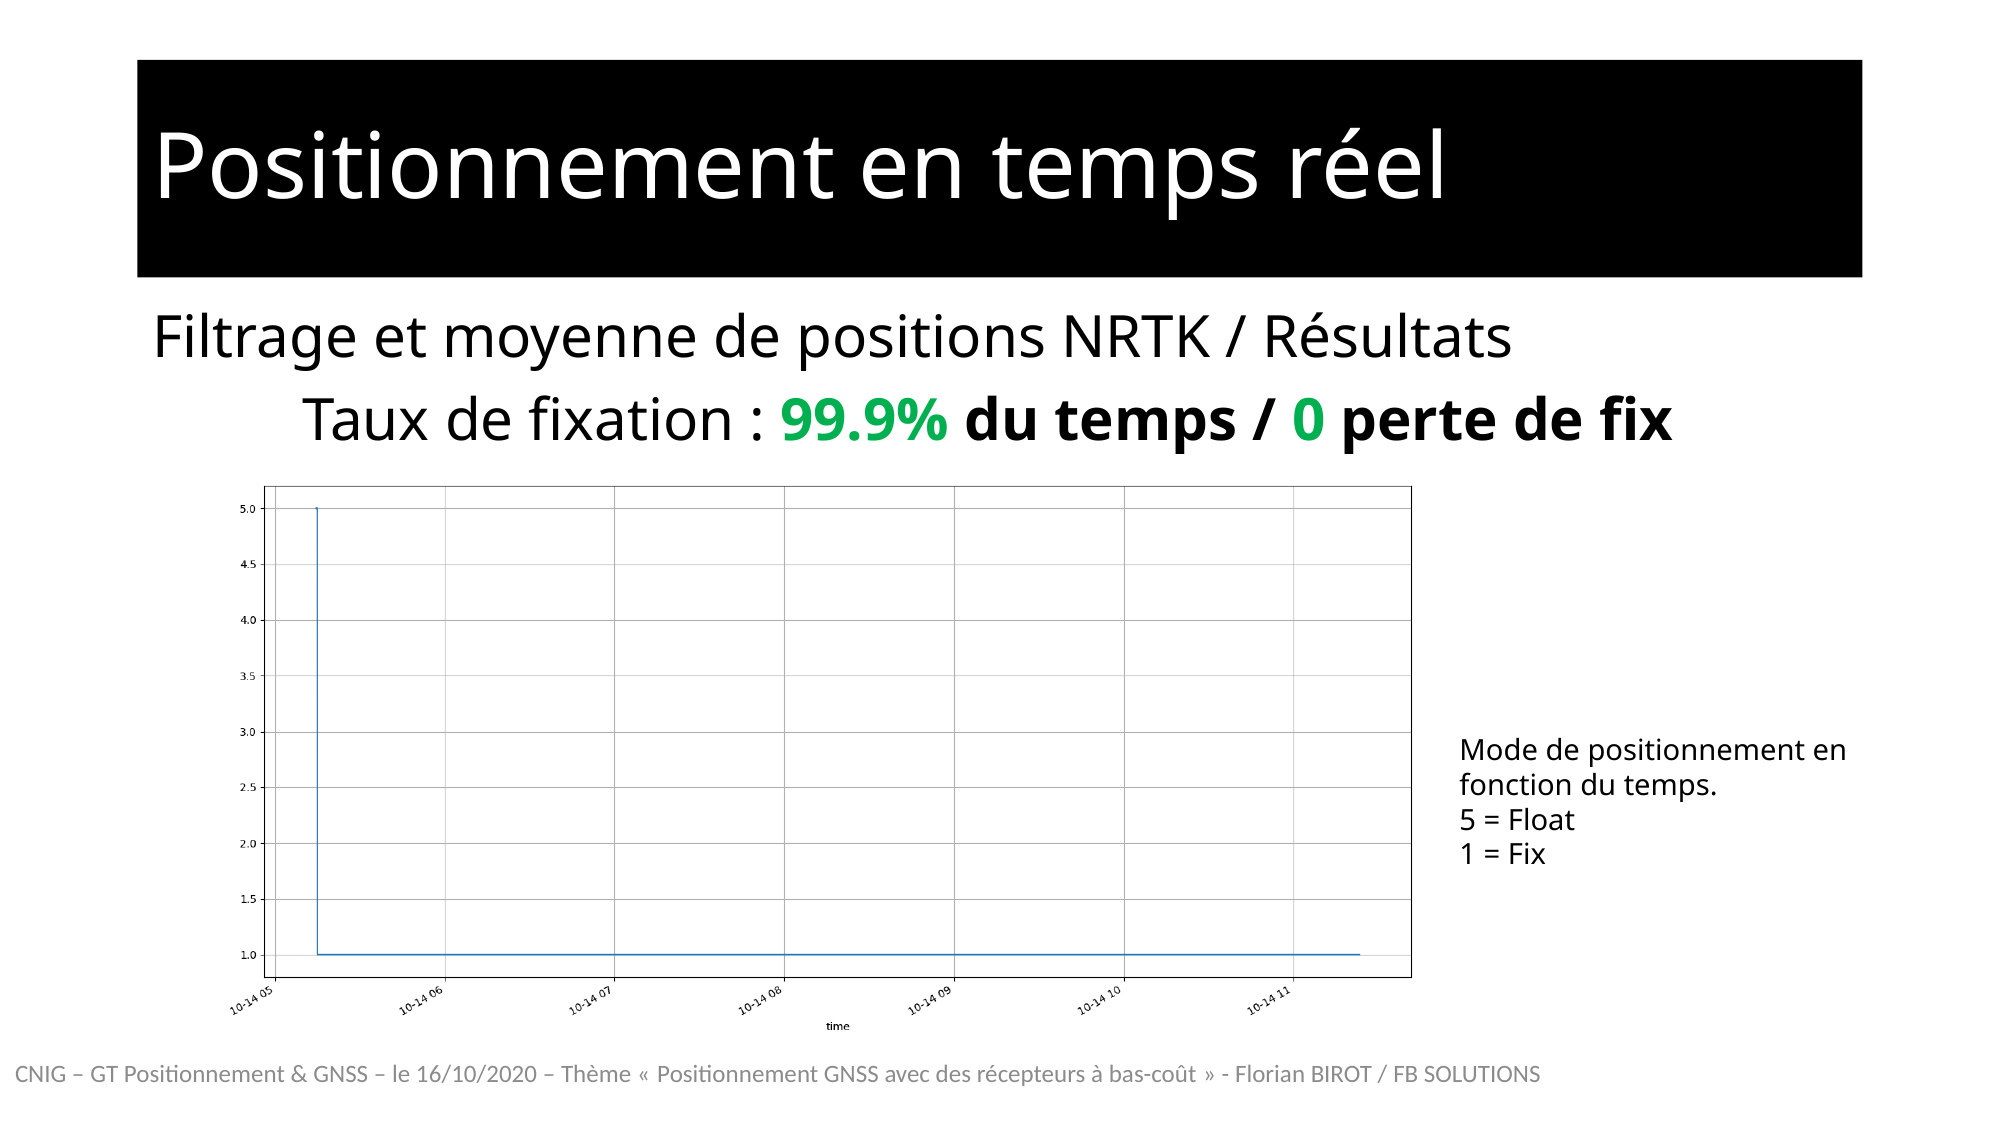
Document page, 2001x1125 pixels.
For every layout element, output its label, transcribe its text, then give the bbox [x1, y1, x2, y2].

picture [225, 469, 1425, 1043]
text_box Mode de positionnement en fonction du temps. 5 = Float 1 = Fix [1444, 723, 1942, 879]
list Filtrage et moyenne de positions NRTK / Résultats Taux de fixation : 99.9% du temps / 0 perte de fix [137, 299, 1863, 882]
title Positionnement en temps réel [137, 59, 1863, 278]
footer CNIG – GT Positionnement & GNSS – le 16/10/2020 – Thème « Positionnement GNSS avec des récepteurs à bas-coût » - Florian BIROT / FB SOLUTIONS [0, 1042, 1882, 1103]
